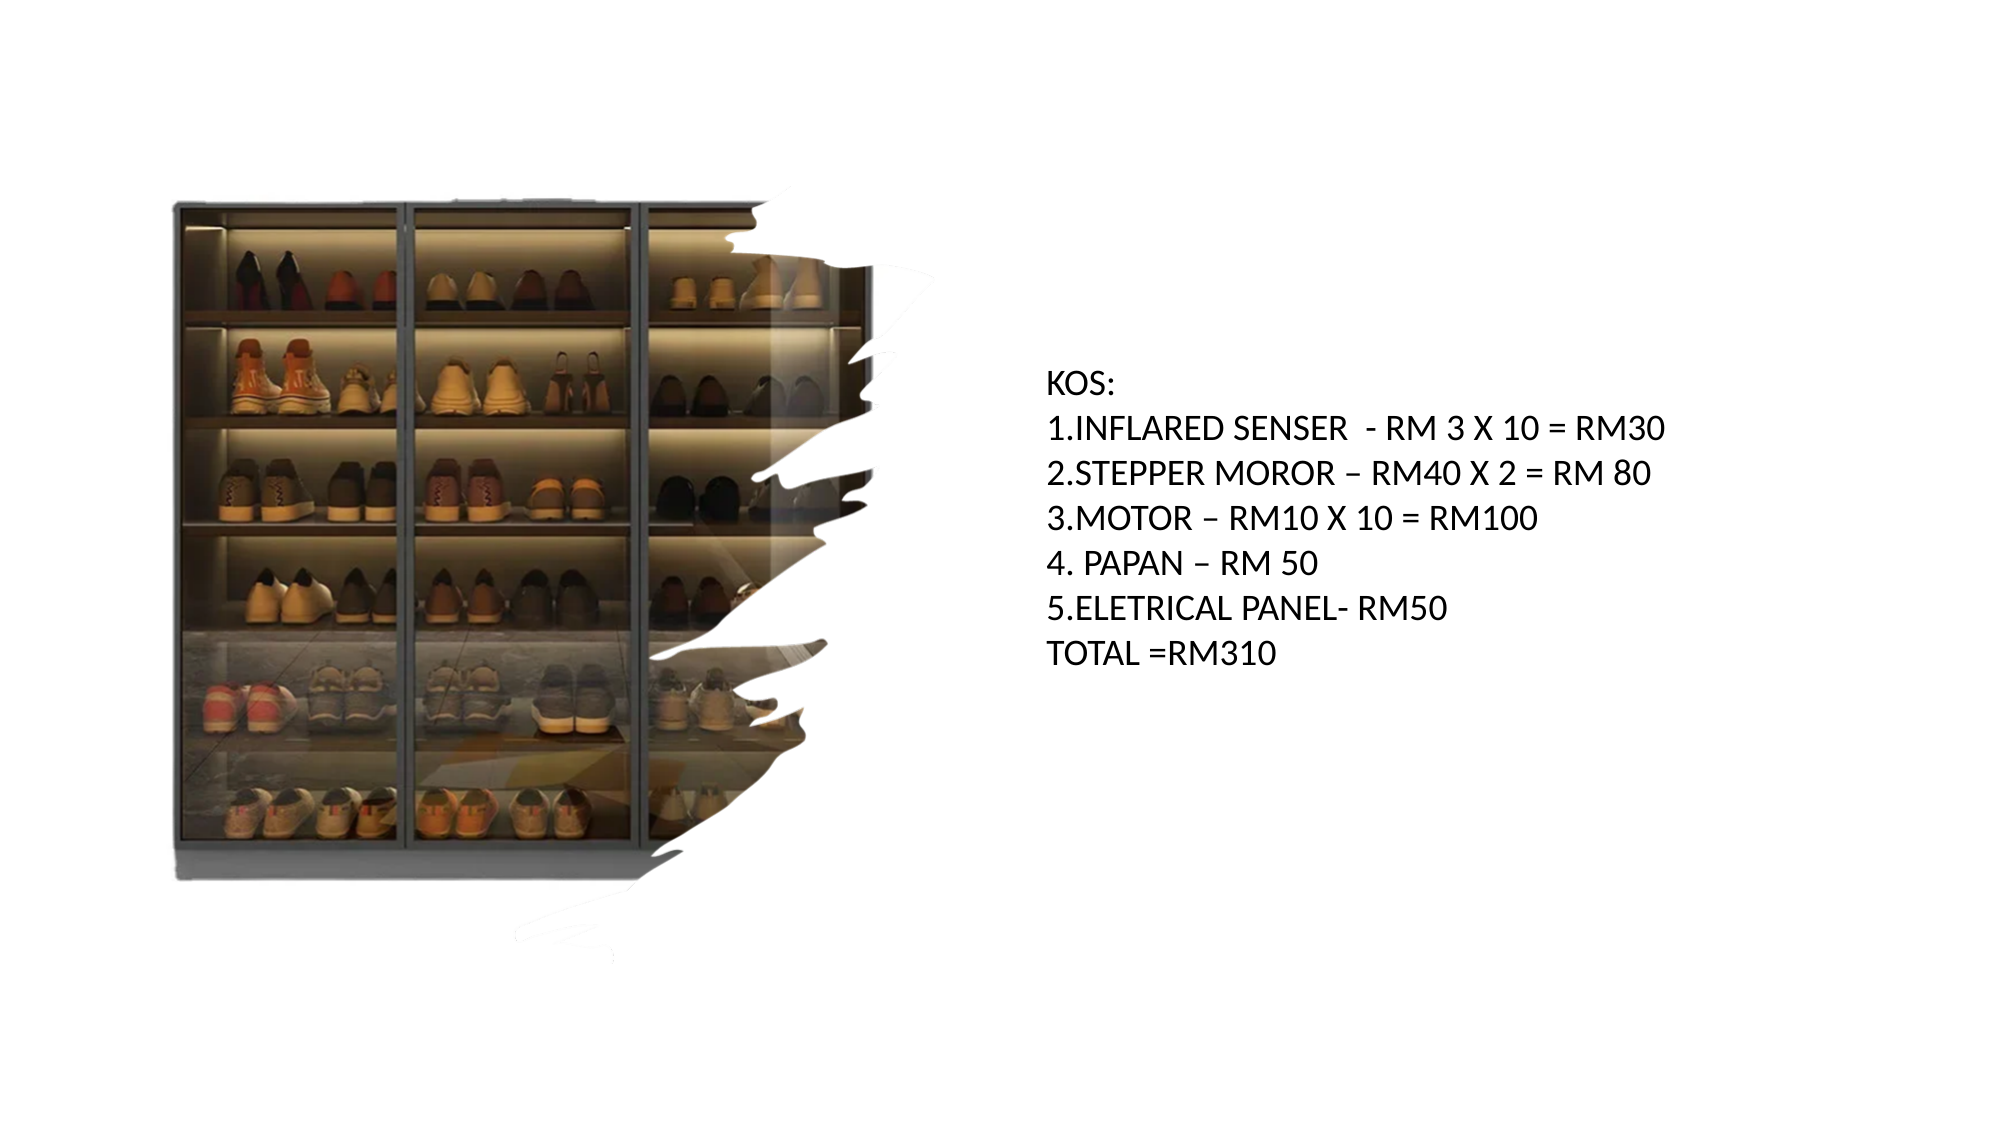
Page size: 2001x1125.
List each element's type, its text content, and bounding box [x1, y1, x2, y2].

picture [119, 186, 935, 964]
text_box KOS: 1.INFLARED SENSER - RM 3 X 10 = RM30 2.STEPPER MOROR – RM40 X 2 = RM 80 3.MOTOR – RM10 X 10 = RM100 4. PAPAN – RM 50 5.ELETRICAL PANEL- RM50 TOTAL =RM310 [1031, 350, 1707, 681]
